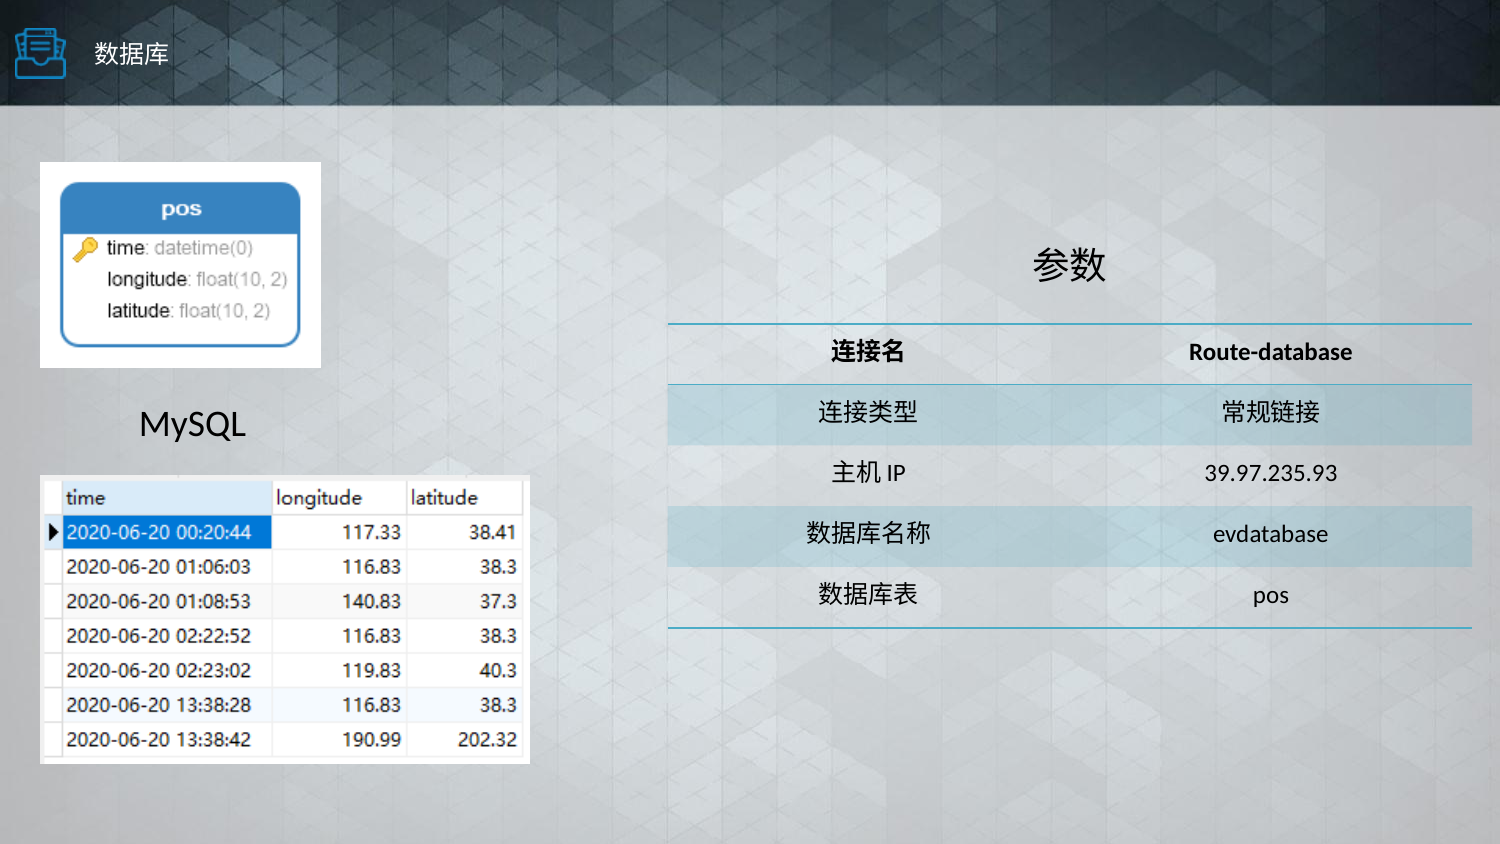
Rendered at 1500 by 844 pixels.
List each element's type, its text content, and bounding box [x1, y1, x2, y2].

table_cell 39.97.235.93 [1070, 445, 1472, 506]
table_cell 数据库名称 [668, 506, 1070, 567]
table_header 连接名 [668, 325, 1070, 384]
text_box 数据库 [94, 38, 291, 69]
text_box 参数 [1017, 235, 1123, 296]
table_cell pos [1070, 567, 1472, 627]
table_cell 常规链接 [1070, 385, 1472, 445]
table_cell 主机IP [668, 445, 1070, 506]
table_cell 数据库表 [668, 567, 1070, 627]
text_box MySQL [123, 391, 262, 452]
table_cell 连接类型 [668, 385, 1070, 445]
table_header Route-database [1070, 325, 1472, 384]
table_cell evdatabase [1070, 506, 1472, 567]
picture [0, 0, 1500, 844]
